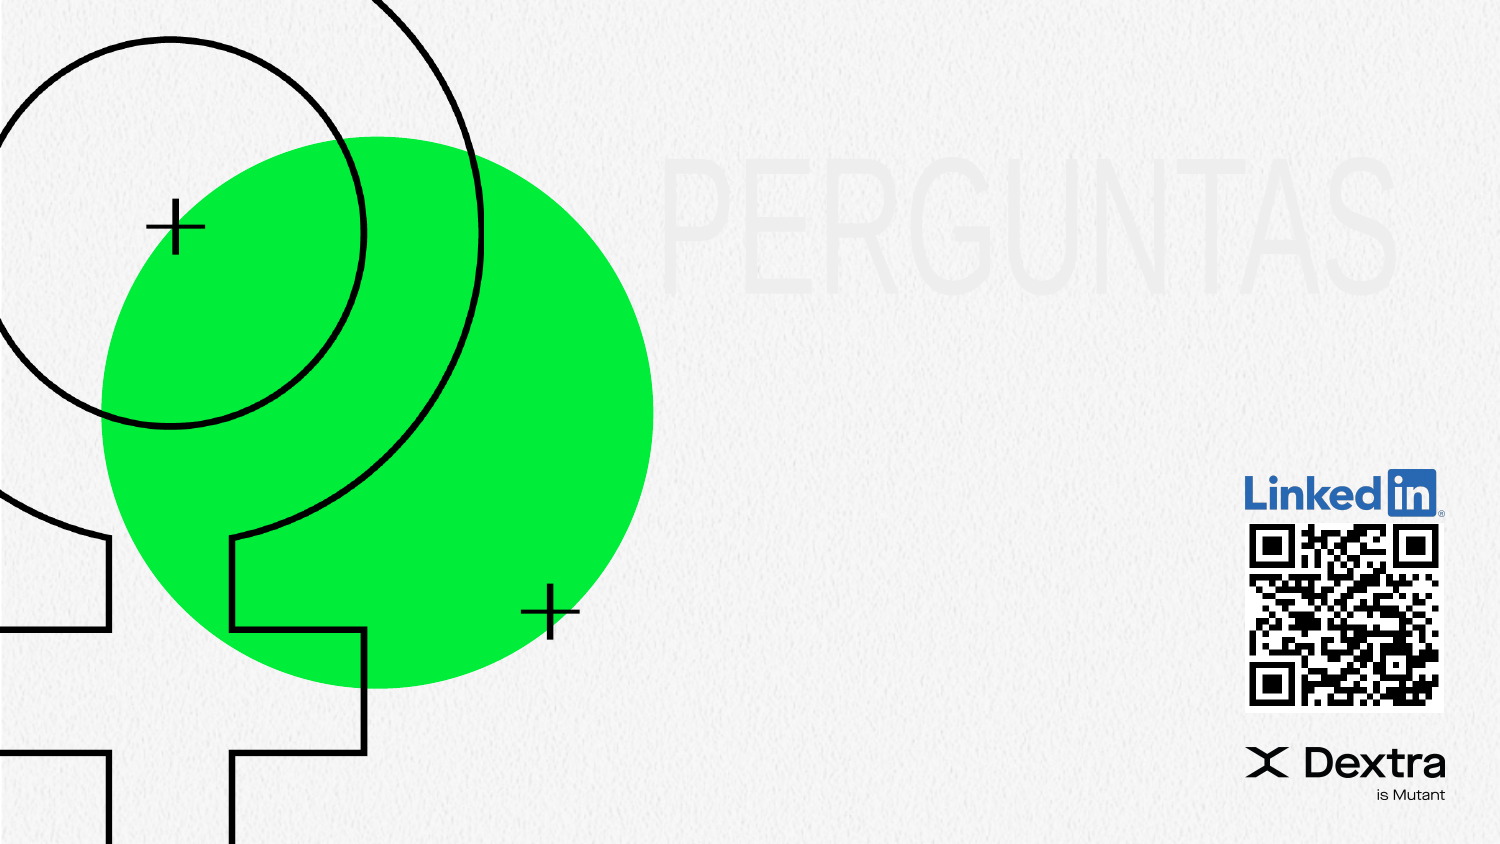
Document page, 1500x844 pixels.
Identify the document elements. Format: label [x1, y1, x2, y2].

picture [1245, 462, 1445, 713]
picture [1245, 746, 1445, 800]
text_box [0, 0, 654, 844]
